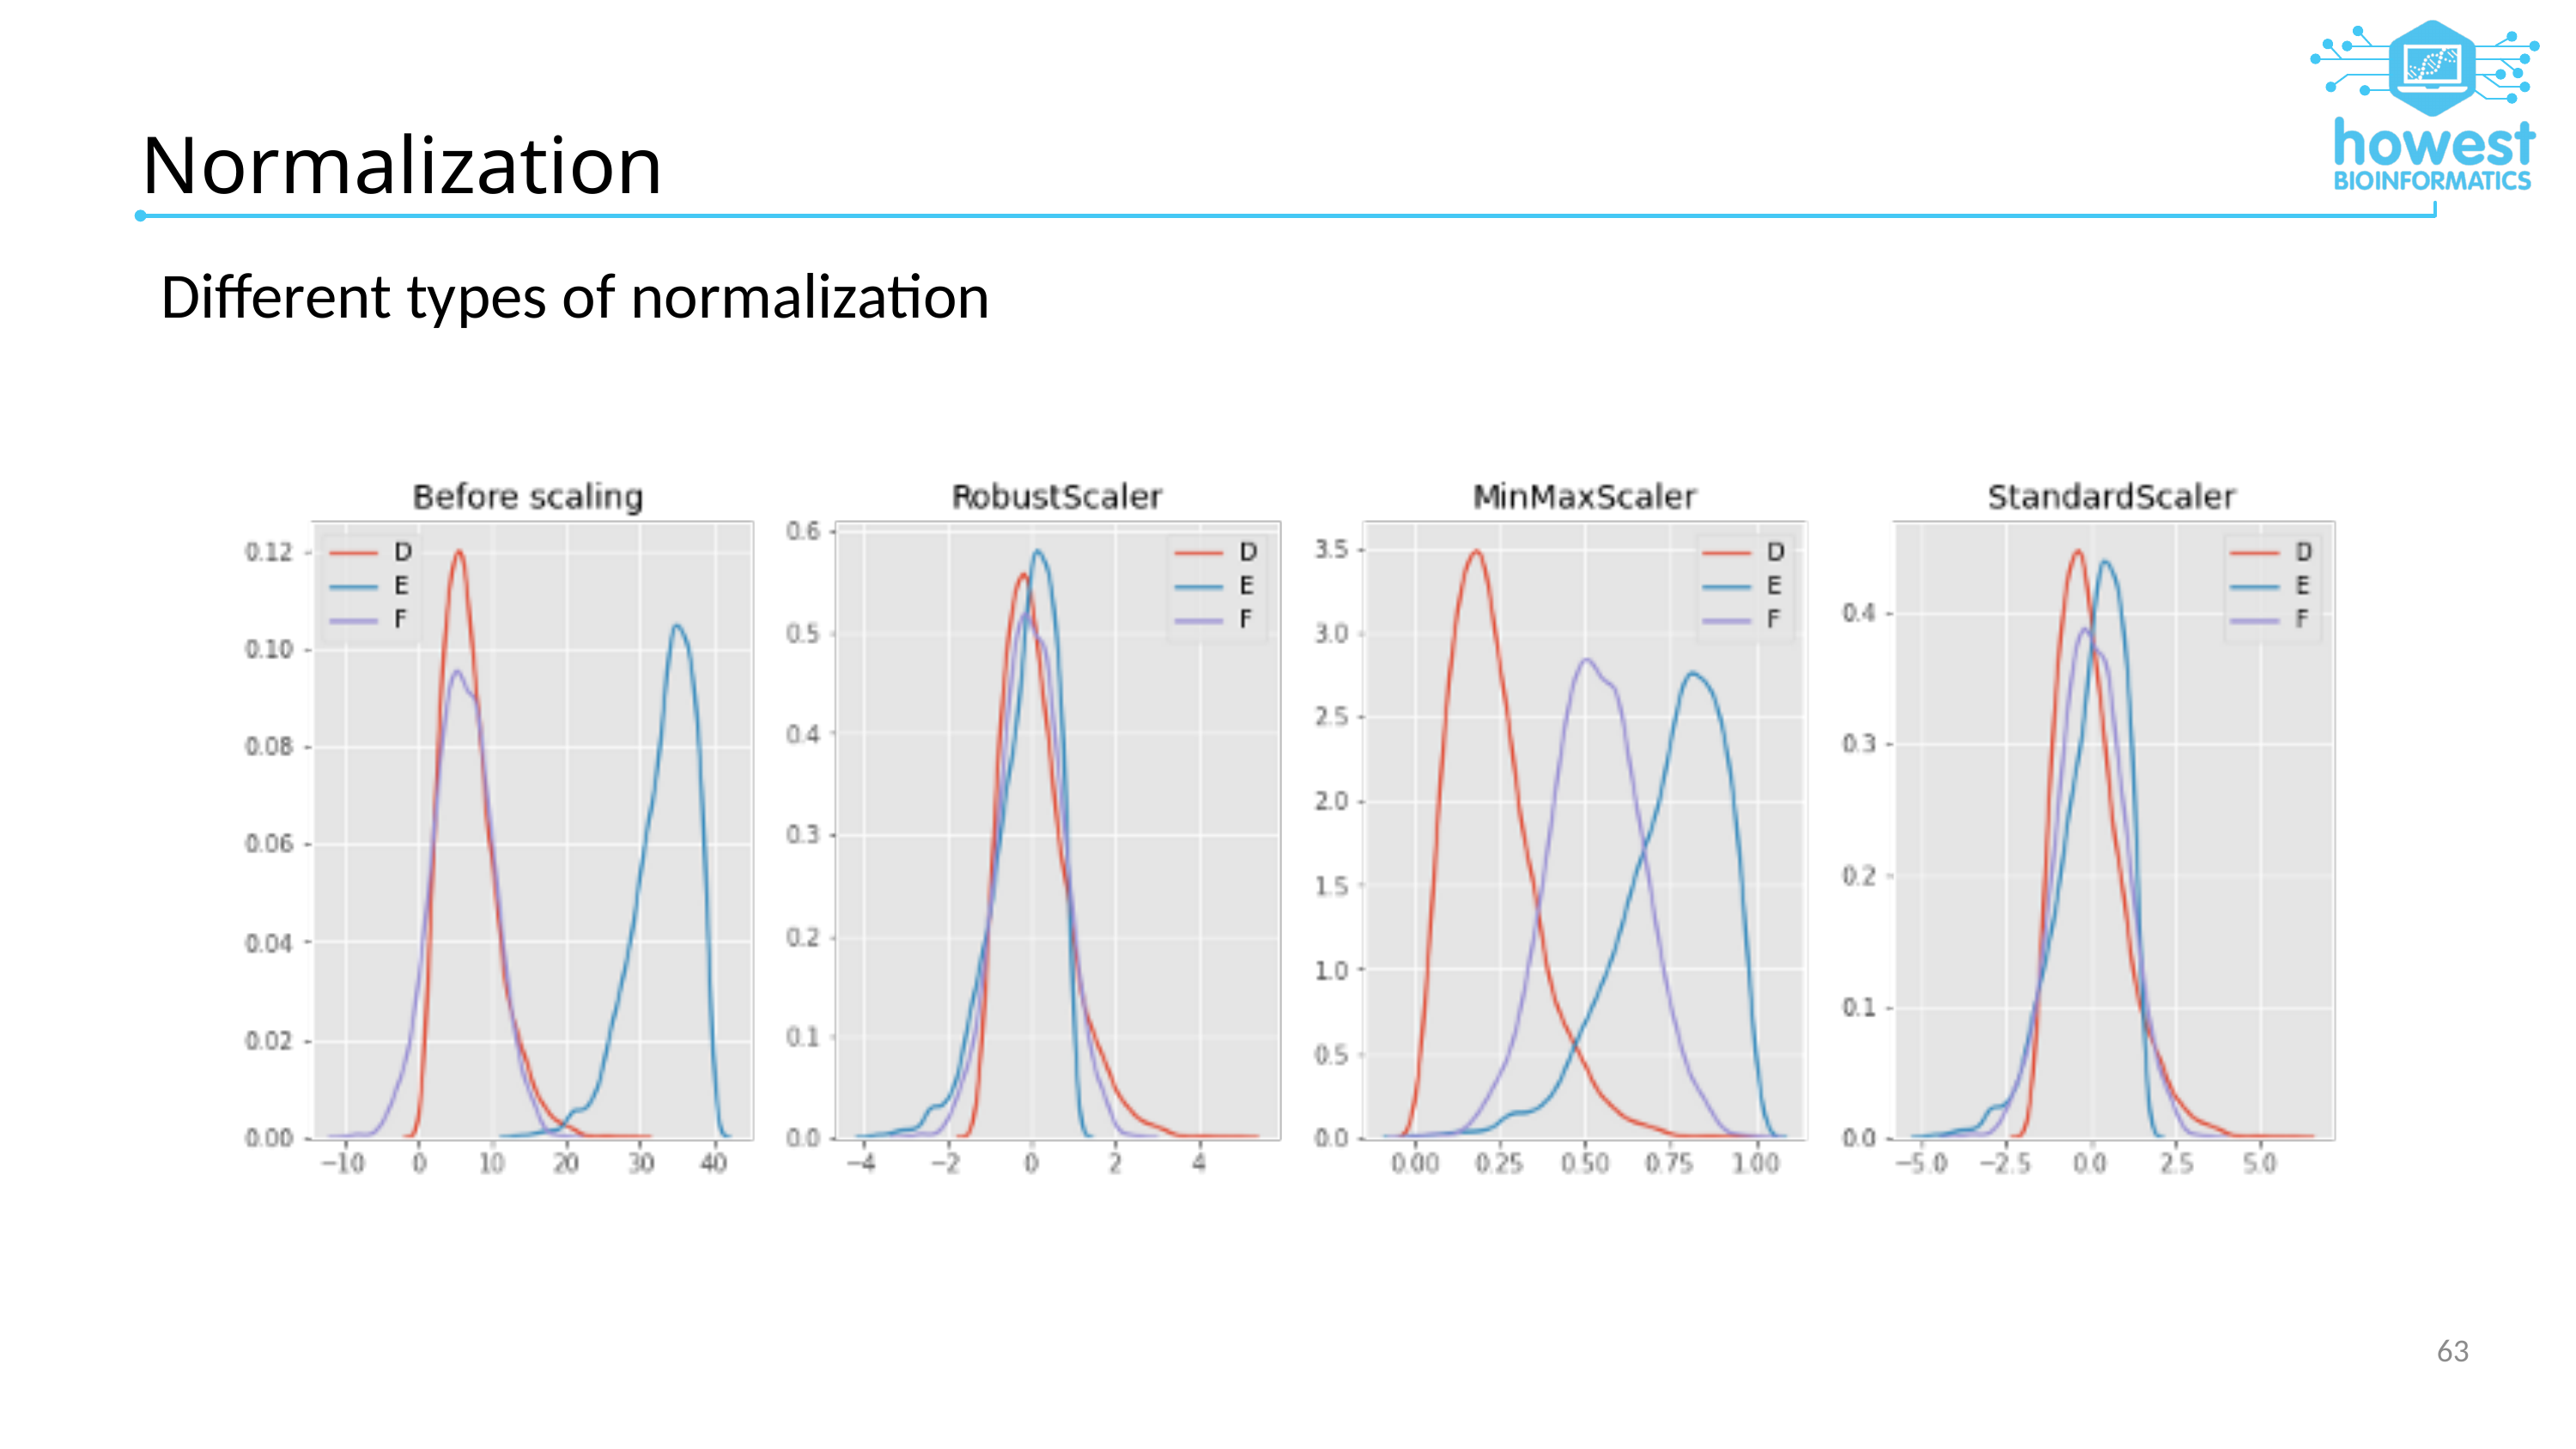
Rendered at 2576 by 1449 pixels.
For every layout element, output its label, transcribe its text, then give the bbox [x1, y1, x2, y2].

picture [2312, 0, 2559, 228]
slide_number 63 [2341, 1310, 2482, 1388]
list Different types of normalization [148, 256, 2483, 1311]
picture [228, 468, 2348, 1193]
title Normalization [140, 124, 2252, 215]
